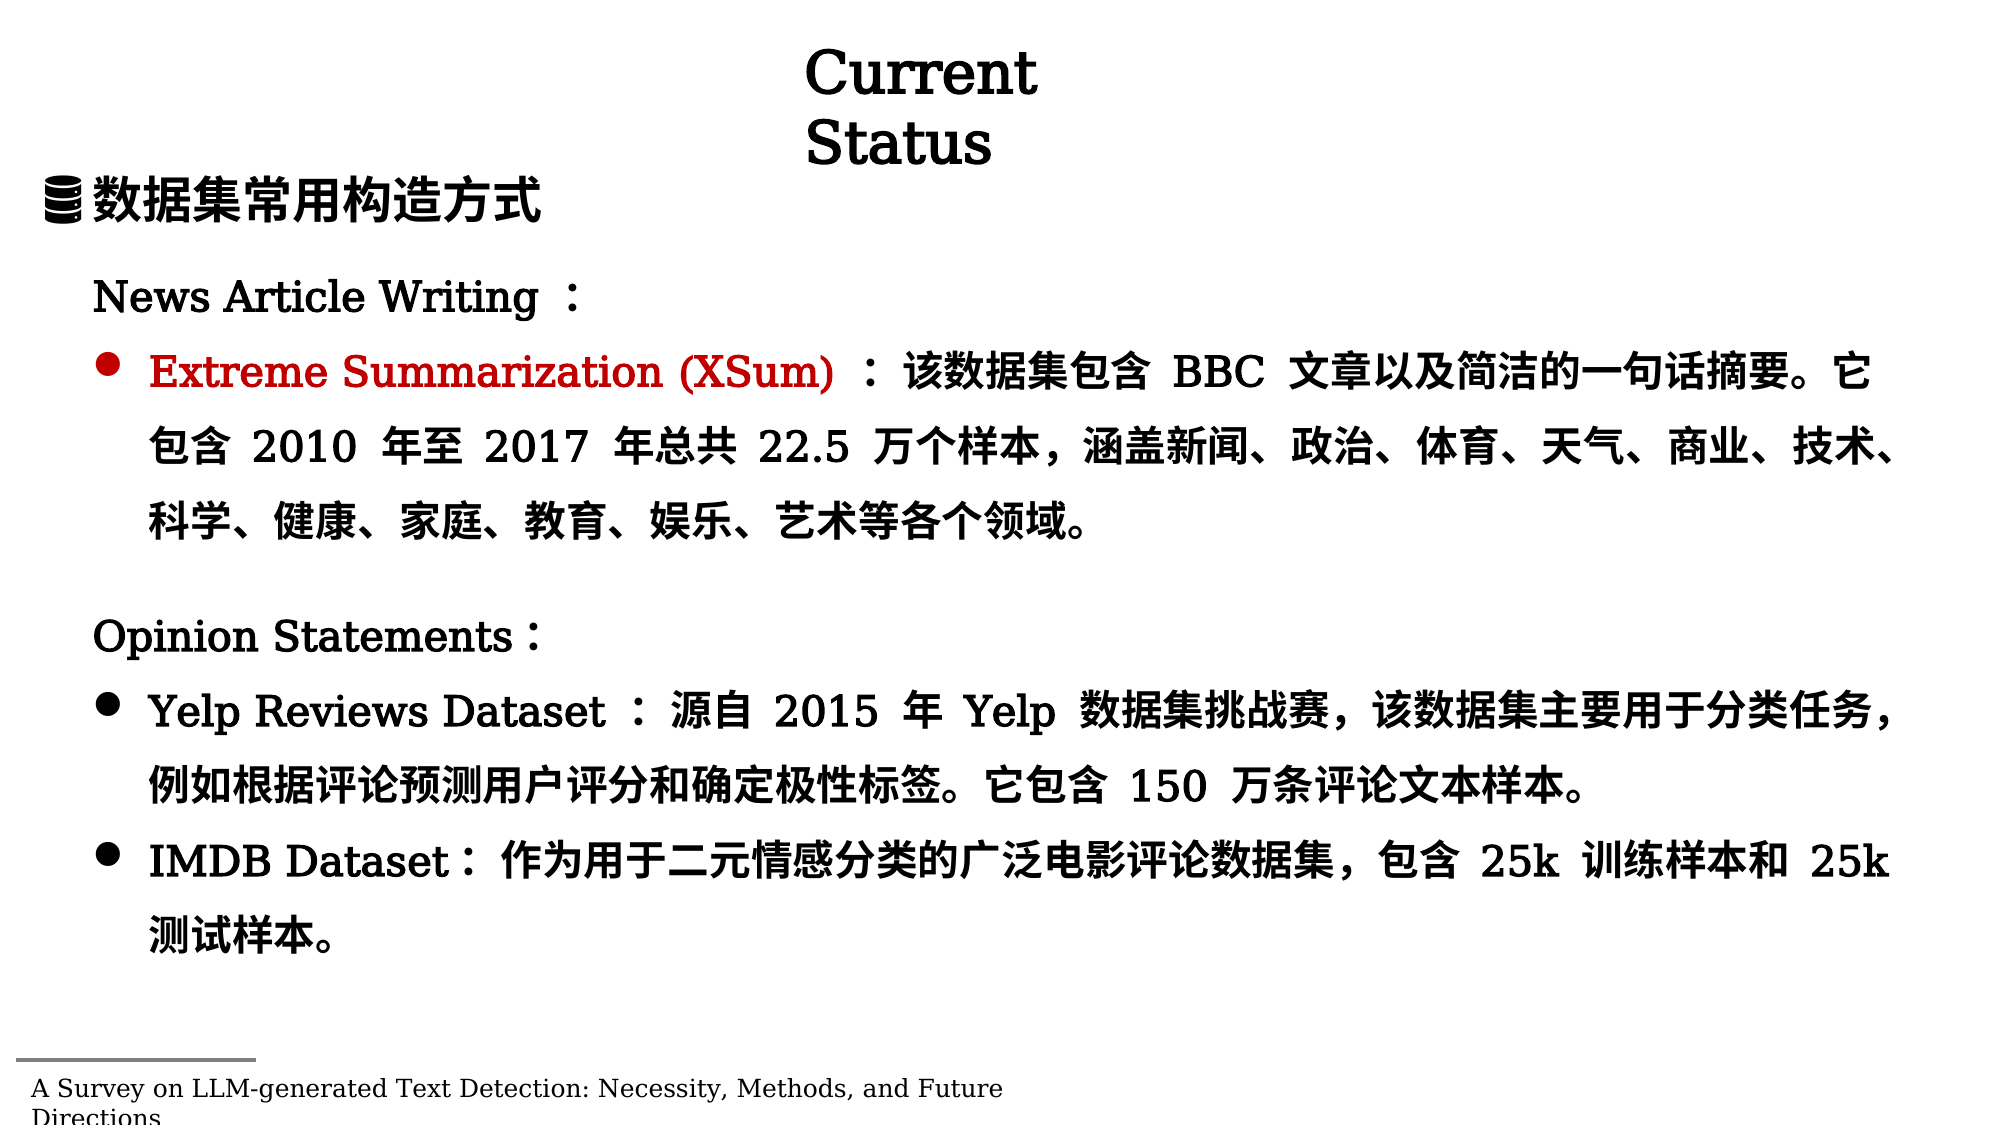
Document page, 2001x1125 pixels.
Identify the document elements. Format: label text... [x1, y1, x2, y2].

picture [32, 169, 94, 230]
text_box Opinion Statements： Yelp Reviews Dataset ：源自 2015 年 Yelp 数据集挑战赛，该数据集主要用于分类任务，例如根据评论预测用户评分和确定极性标签。它包含 150 万条评论文本样本。 IMDB Dataset：作为用于二元情感分类的广泛电影评论数据集，包含 25k 训练样本和 25k 测试样本。 [77, 576, 1923, 967]
text_box News Article Writing ： Extreme Summarization (XSum) ：该数据集包含 BBC 文章以及简洁的一句话摘要。它包含 2010 年至 2017 年总共 22.5 万个样本，涵盖新闻、政治、体育、天气、商业、技术、科学、健康、家庭、教育、娱乐、艺术等各个领域。 [77, 237, 1923, 576]
text_box 数据集常用构造方式 [77, 161, 687, 237]
text_box Current Status [789, 27, 1211, 182]
text_box A Survey on LLM-generated Text Detection: Necessity, Methods, and Future Directions [16, 1065, 1040, 1125]
